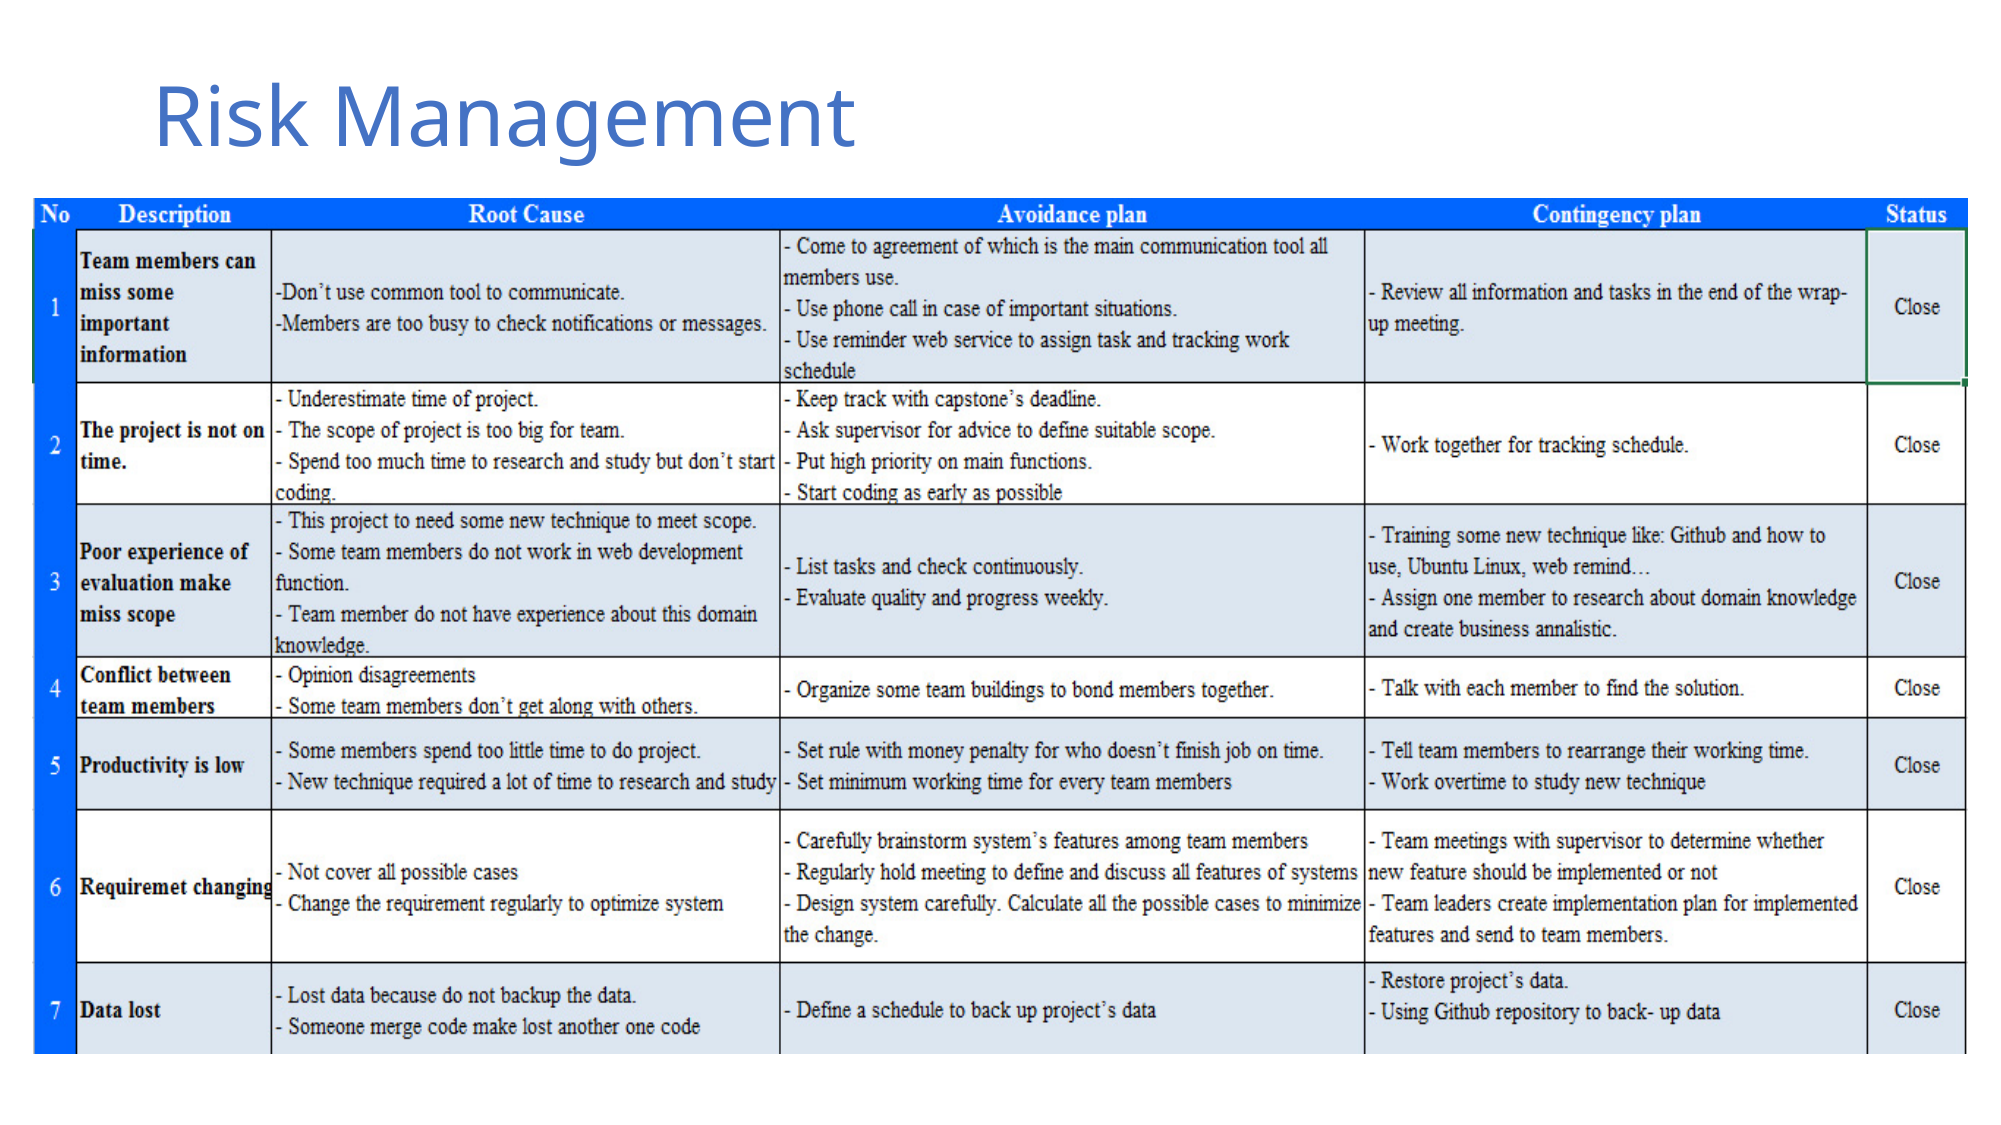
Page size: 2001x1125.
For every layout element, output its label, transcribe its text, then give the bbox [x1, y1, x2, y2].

picture [32, 198, 1968, 1054]
title Risk Management [137, 59, 1863, 179]
